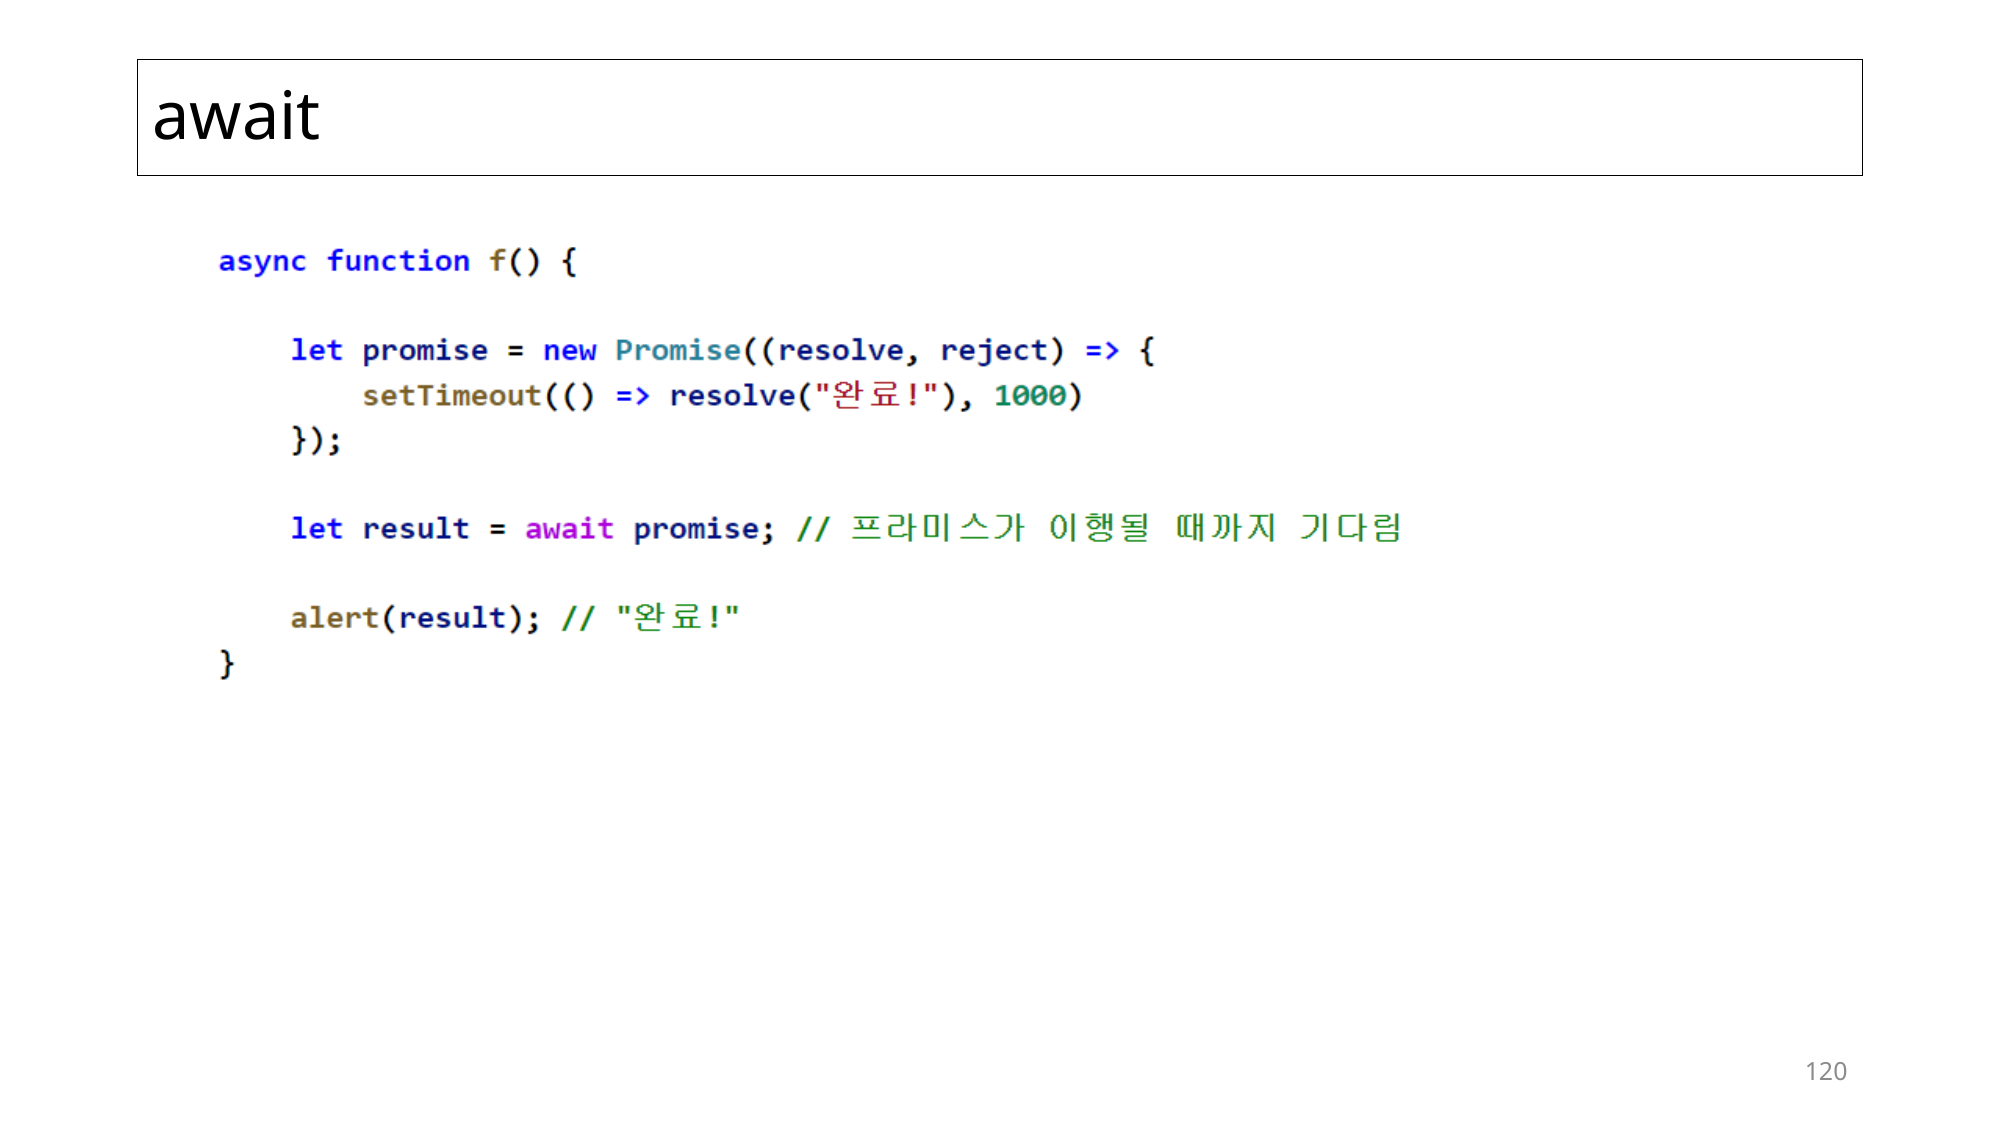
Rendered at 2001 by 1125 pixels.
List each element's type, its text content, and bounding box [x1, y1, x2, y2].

title await [137, 59, 1863, 176]
slide_number 120 [1412, 1042, 1863, 1103]
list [205, 246, 1411, 686]
